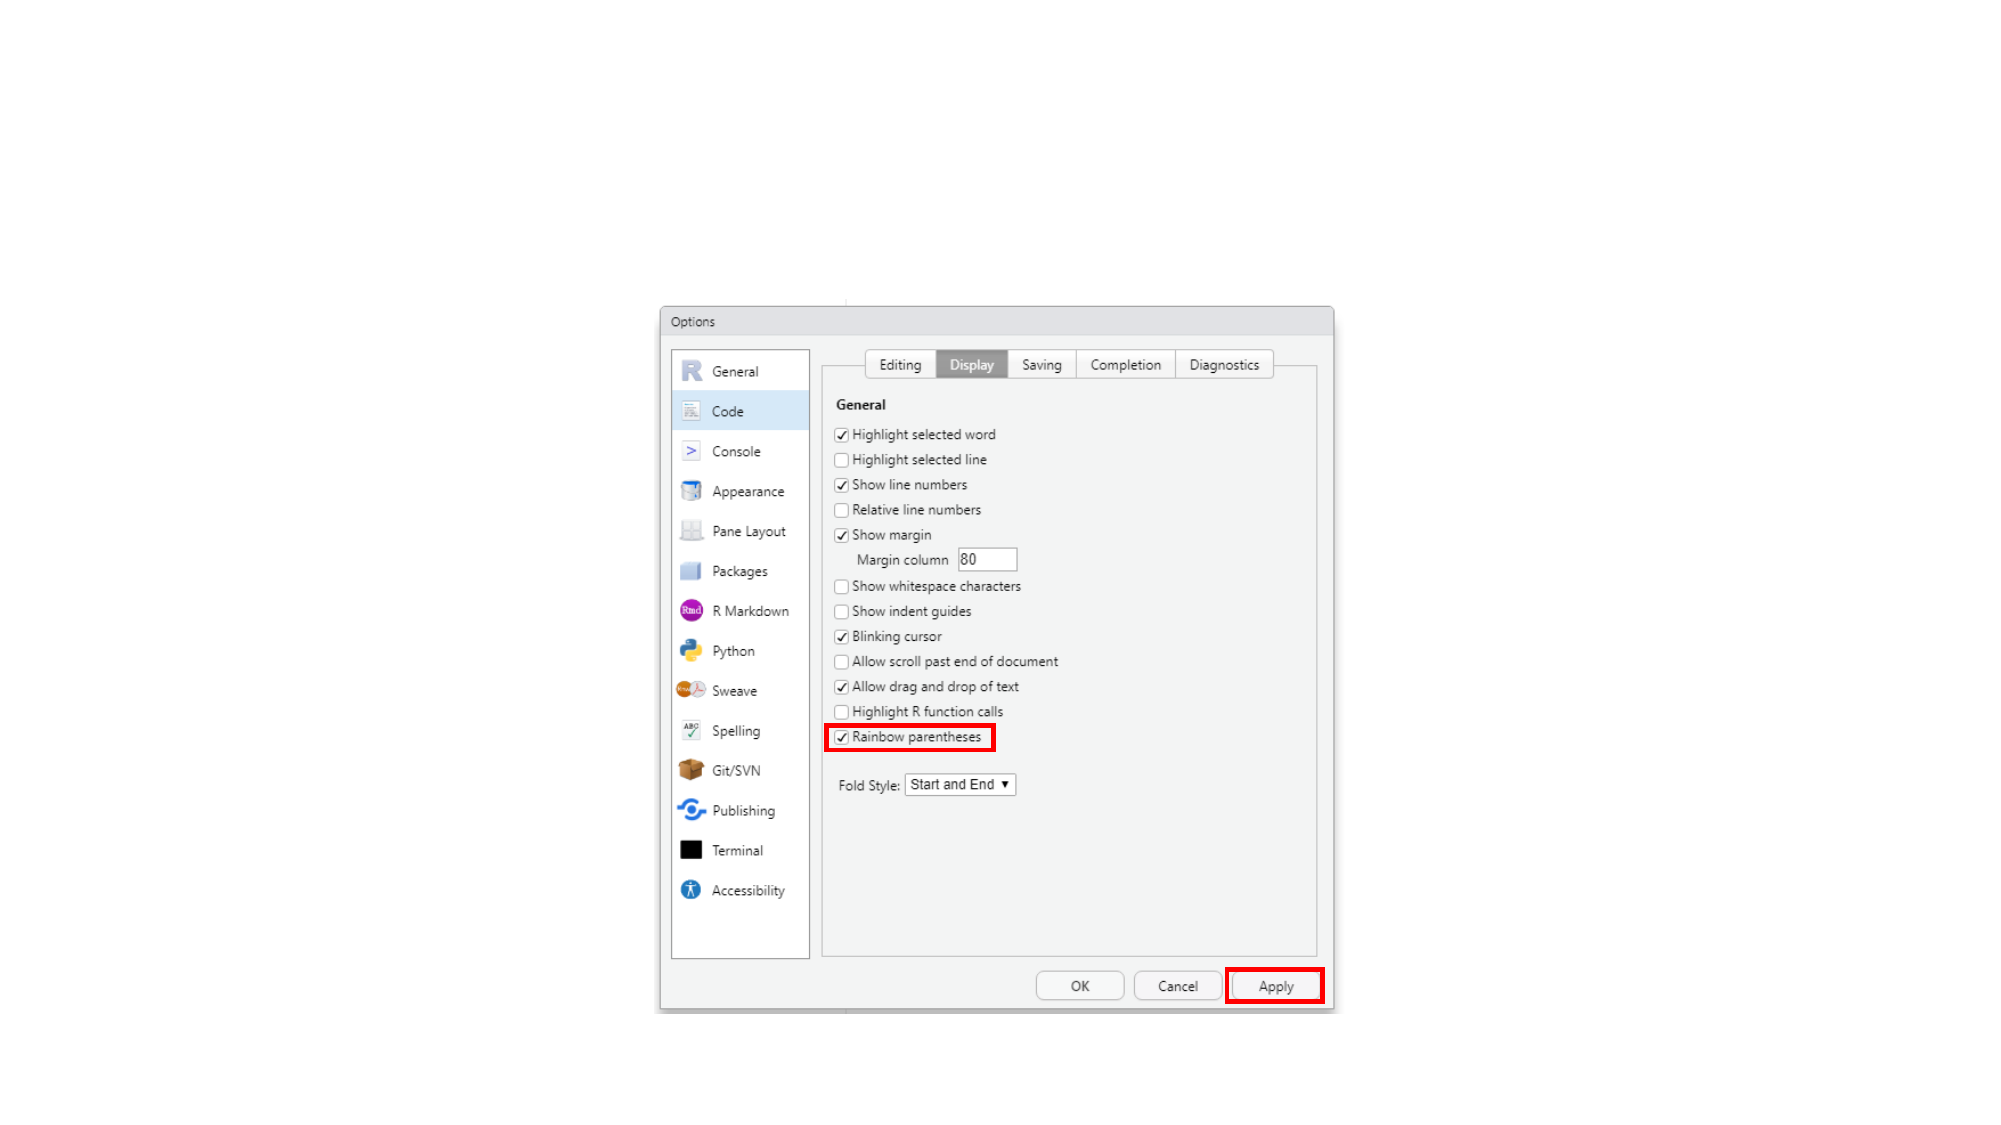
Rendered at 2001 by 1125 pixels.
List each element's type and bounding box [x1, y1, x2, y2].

list [654, 299, 1346, 1014]
